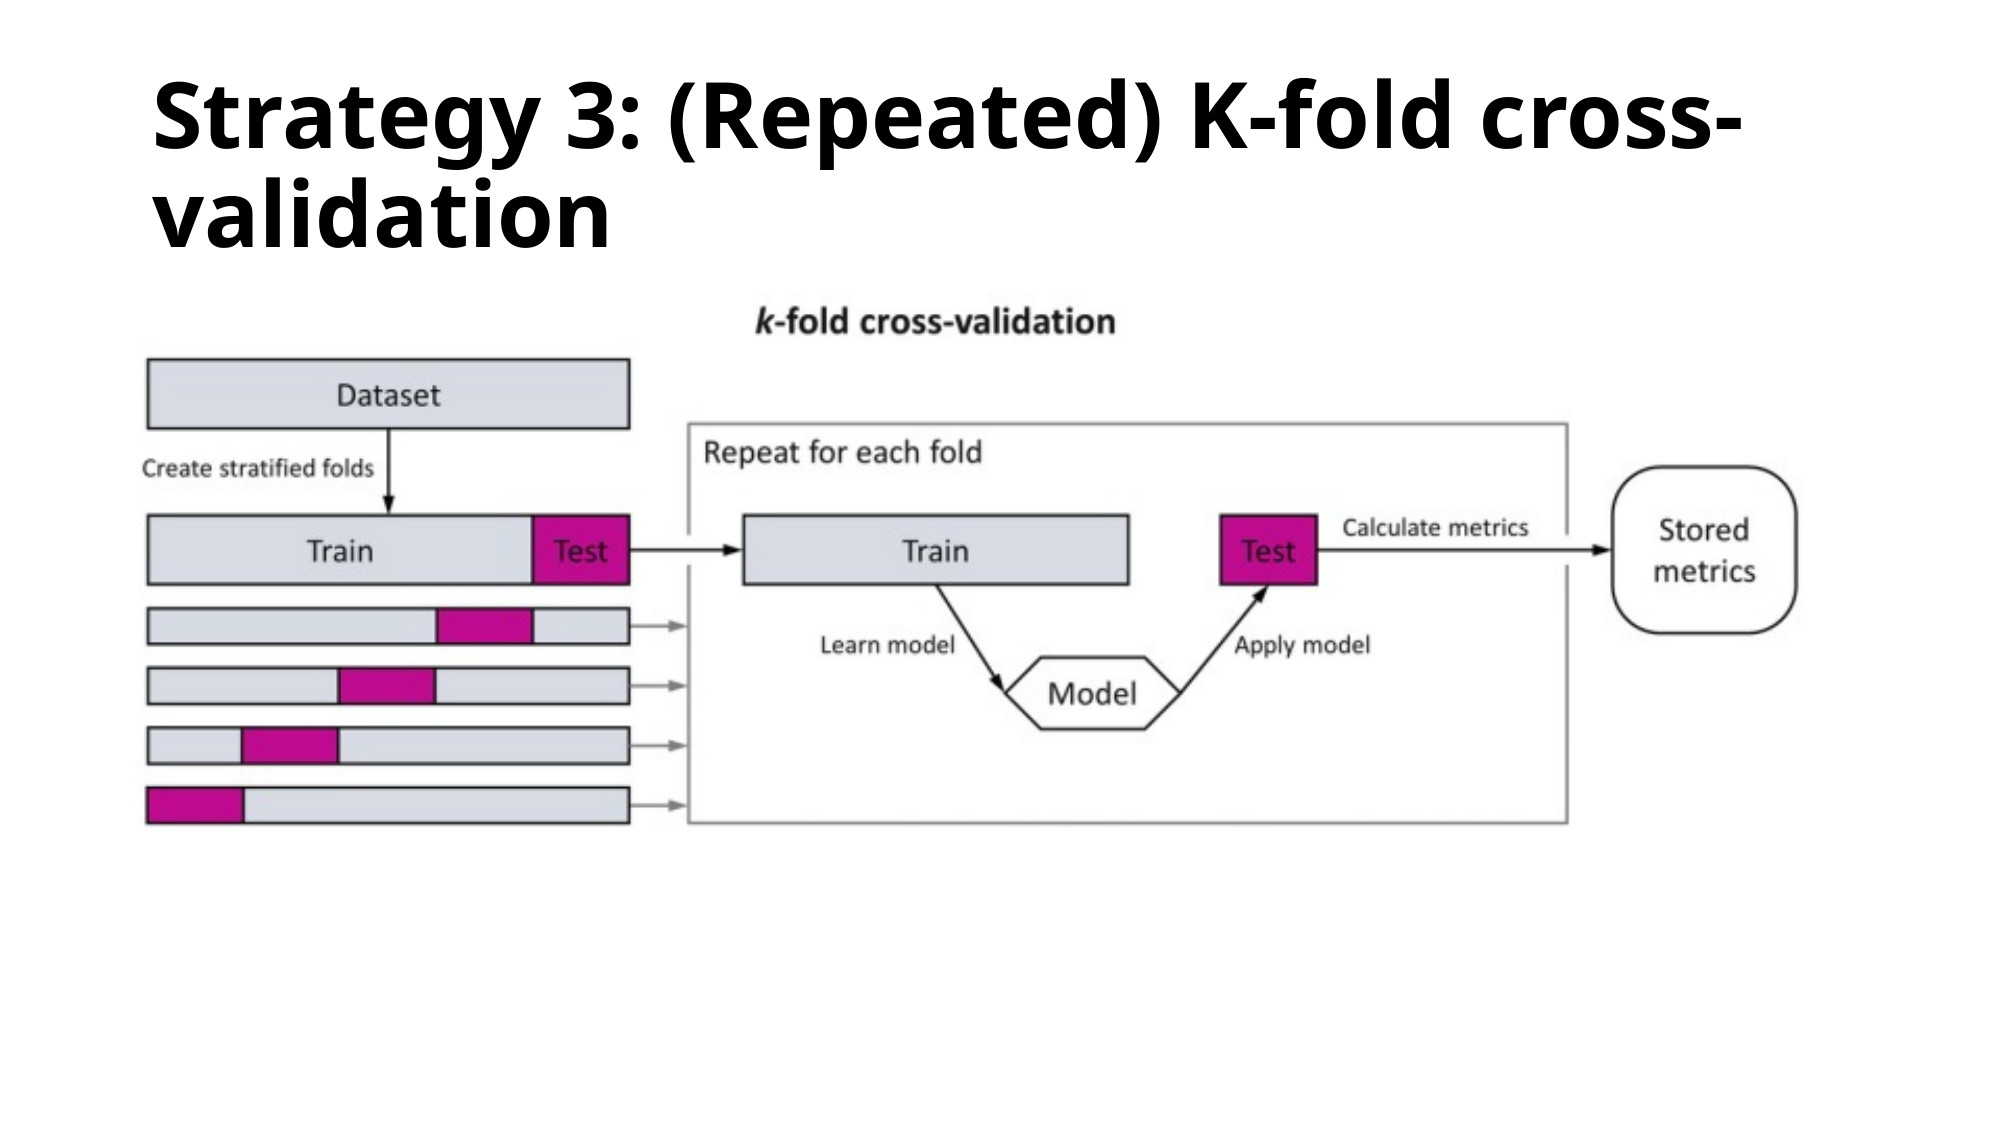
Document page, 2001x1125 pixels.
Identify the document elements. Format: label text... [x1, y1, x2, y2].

title Strategy 3: (Repeated) K-fold cross-validation [137, 59, 1863, 278]
picture [137, 292, 1805, 833]
